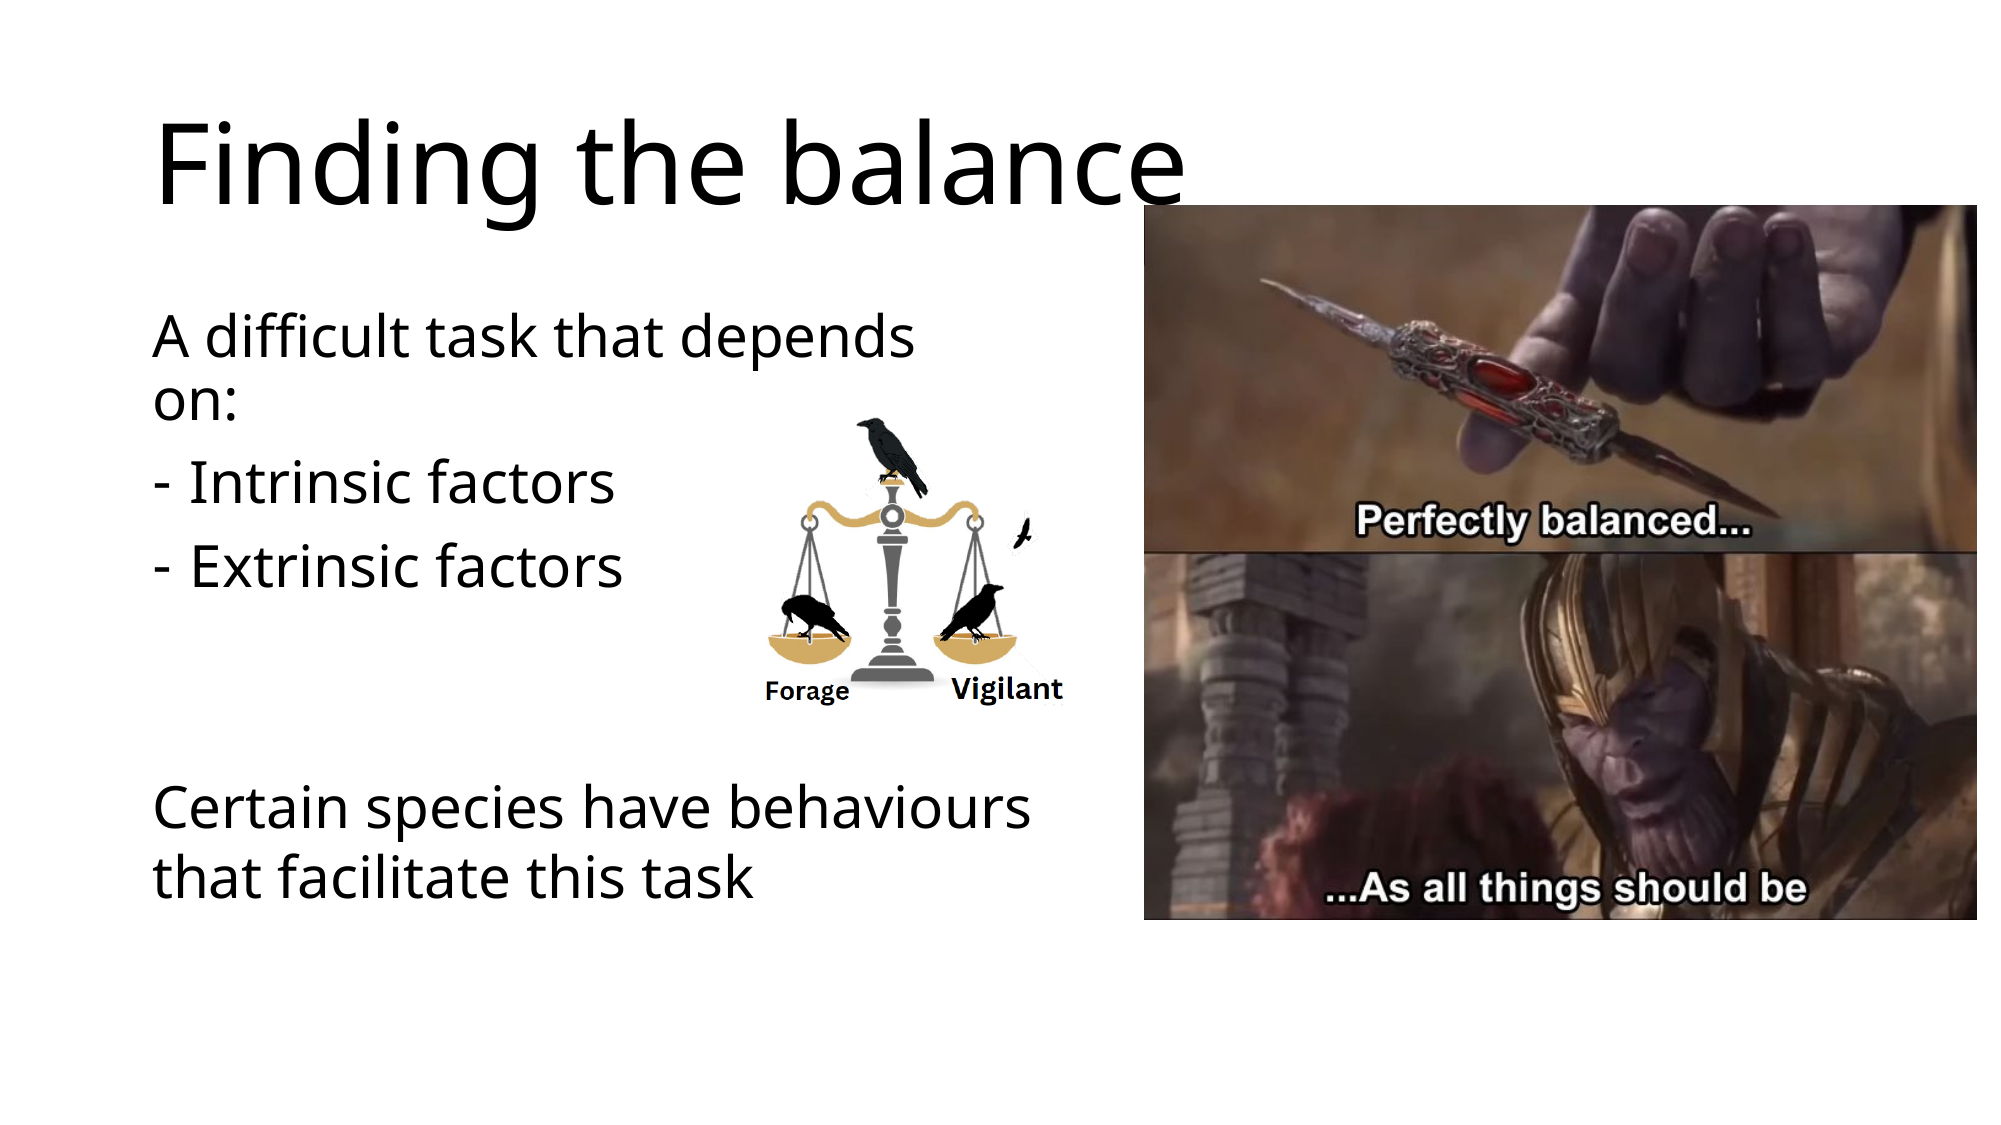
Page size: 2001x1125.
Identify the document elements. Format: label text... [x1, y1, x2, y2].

text_box Certain species have behaviours that facilitate this task [137, 762, 1067, 918]
picture [1144, 205, 1977, 920]
picture [753, 413, 1068, 711]
title Finding the balance [137, 59, 1863, 278]
list A difficult task that depends on: Intrinsic factors Extrinsic factors [137, 299, 1011, 596]
